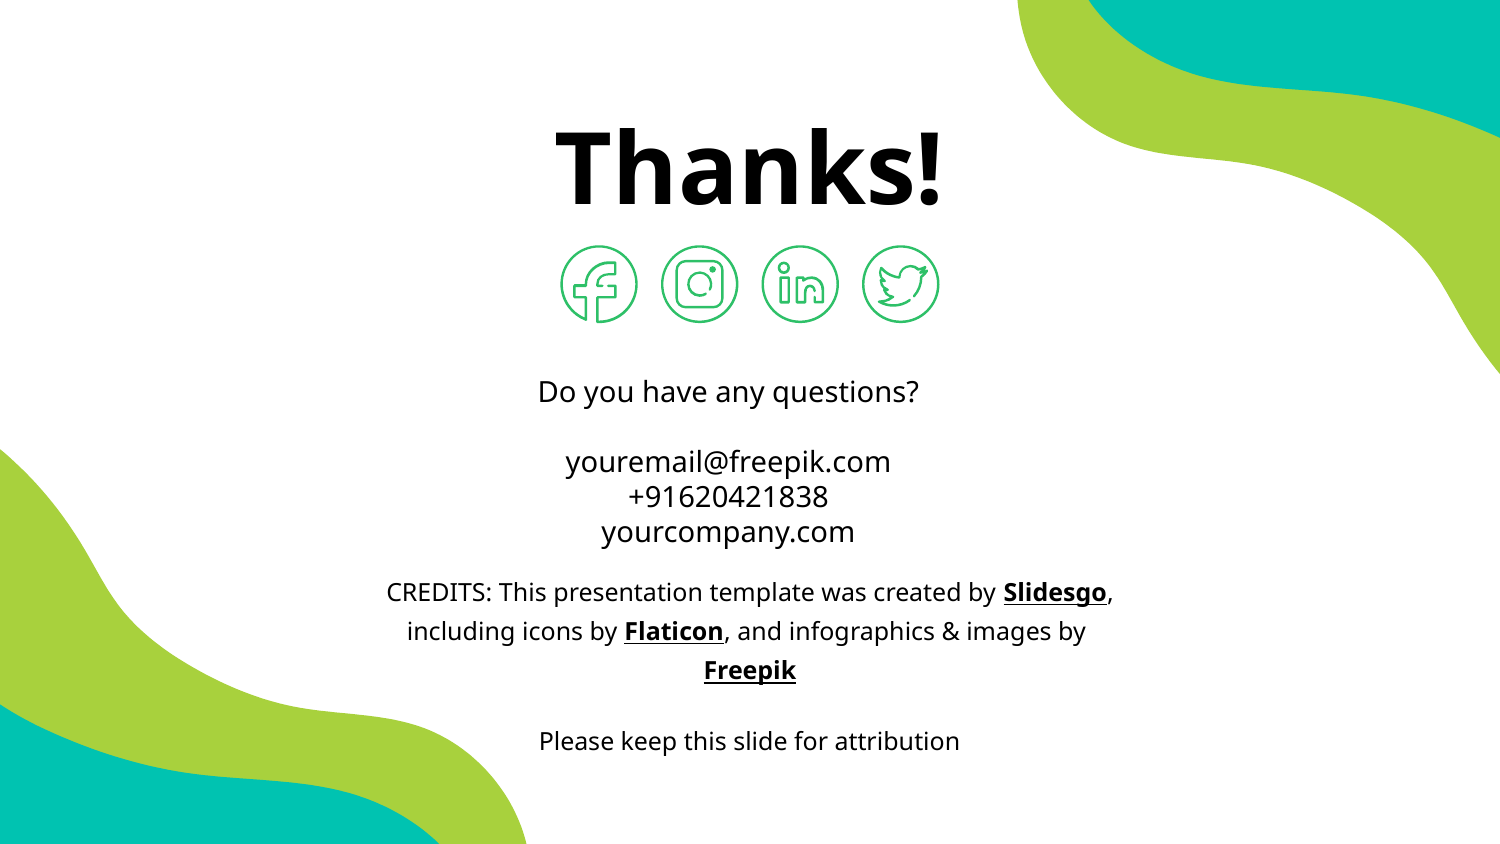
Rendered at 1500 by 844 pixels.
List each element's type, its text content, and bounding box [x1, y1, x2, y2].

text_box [761, 244, 840, 324]
title Thanks! [434, 89, 1066, 225]
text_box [861, 244, 940, 324]
text_box [560, 245, 638, 324]
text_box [660, 244, 739, 324]
subtitle Do you have any questions? youremail@freepik.com +91620421838 yourcompany.com [508, 370, 949, 551]
text_box Please keep this slide for attribution [477, 720, 1023, 757]
